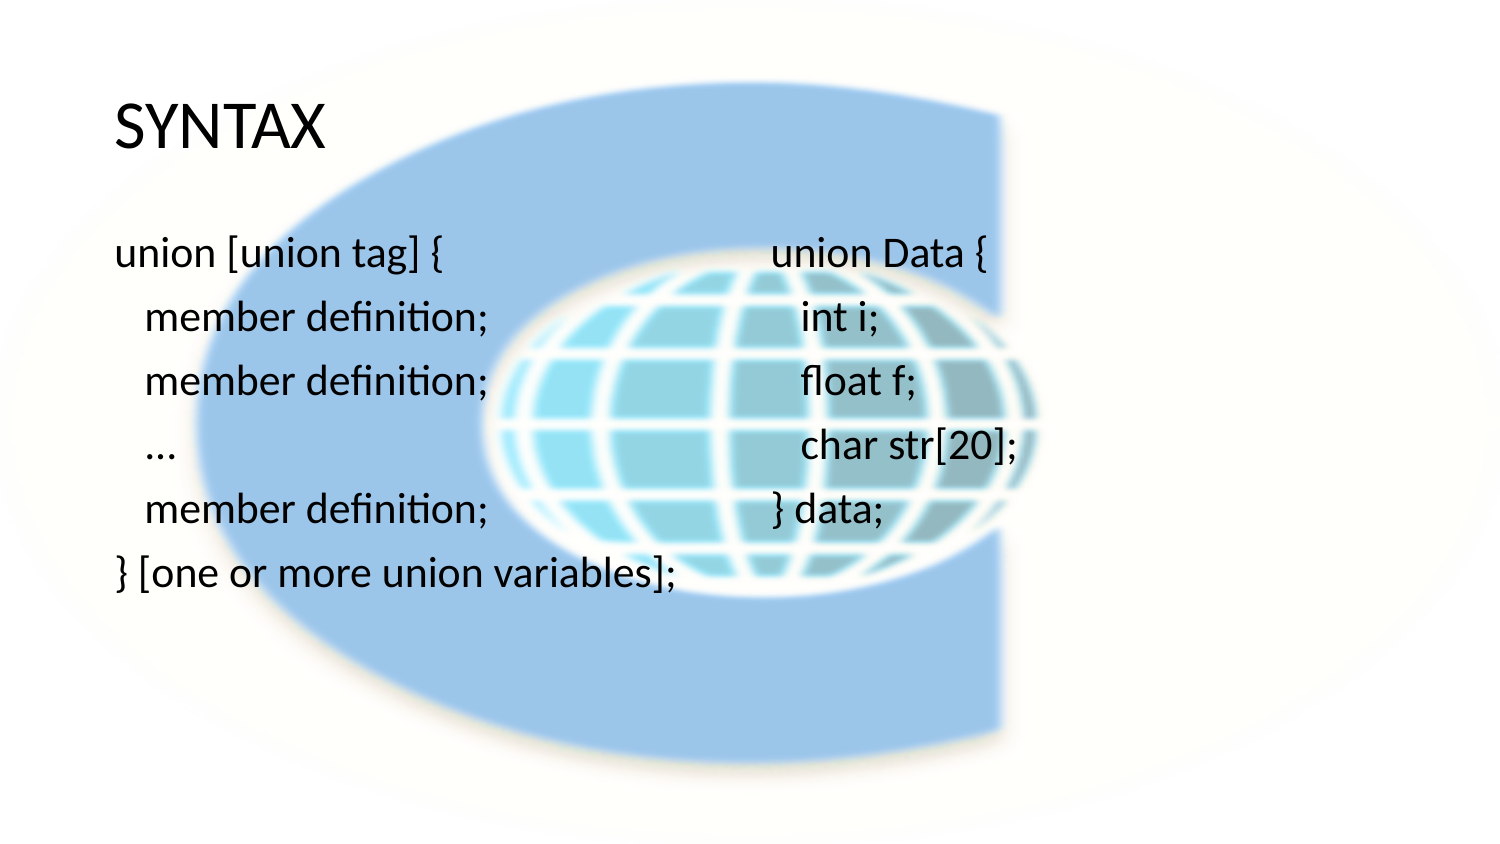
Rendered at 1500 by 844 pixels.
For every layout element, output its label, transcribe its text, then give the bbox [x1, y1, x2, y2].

title SYNTAX [103, 44, 1397, 208]
list union [union tag] { member definition; member definition; ... member definition; } [one or more union variables]; [103, 224, 741, 760]
list union Data { int i; float f; char str[20]; } data; [759, 224, 1397, 760]
